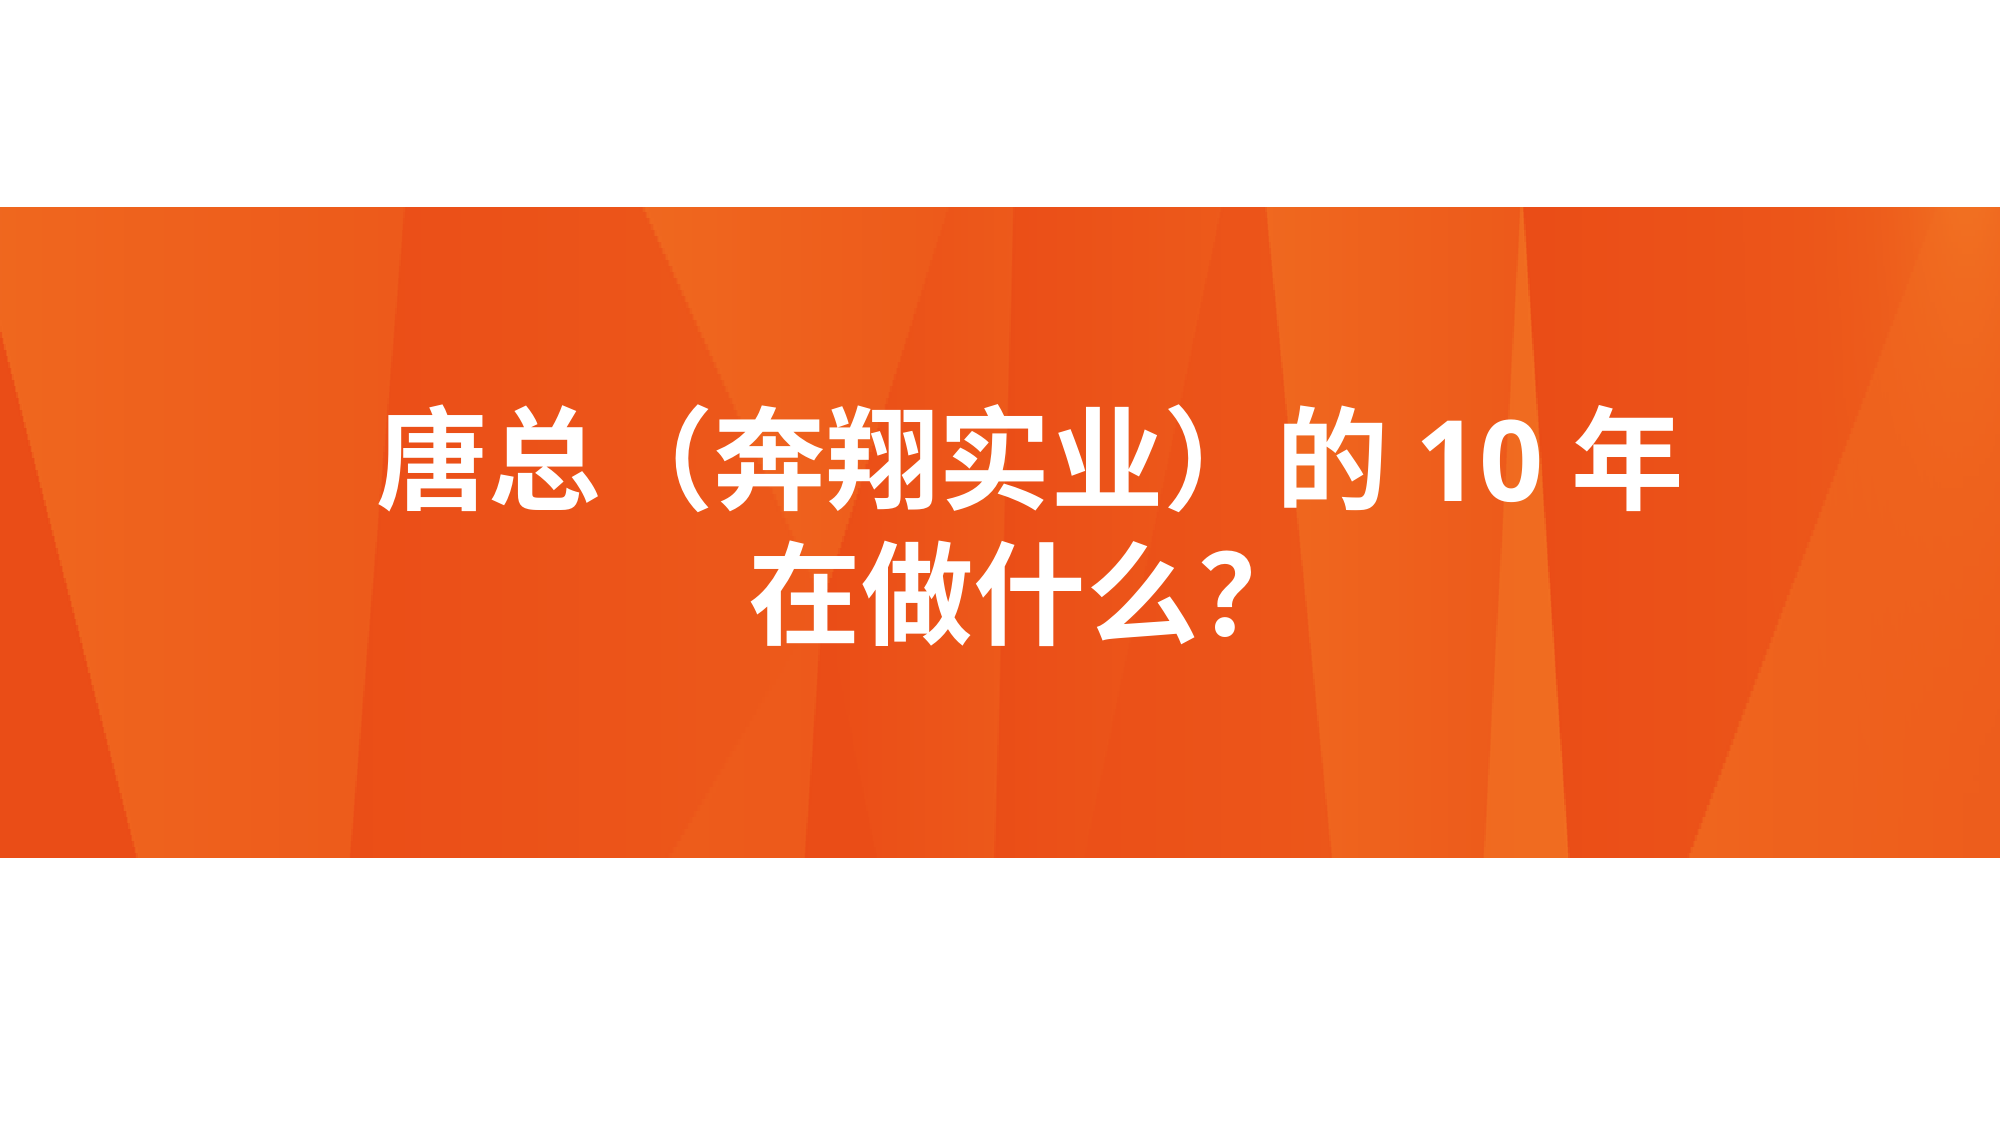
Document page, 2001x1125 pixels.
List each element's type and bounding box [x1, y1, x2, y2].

picture [0, 207, 2000, 858]
